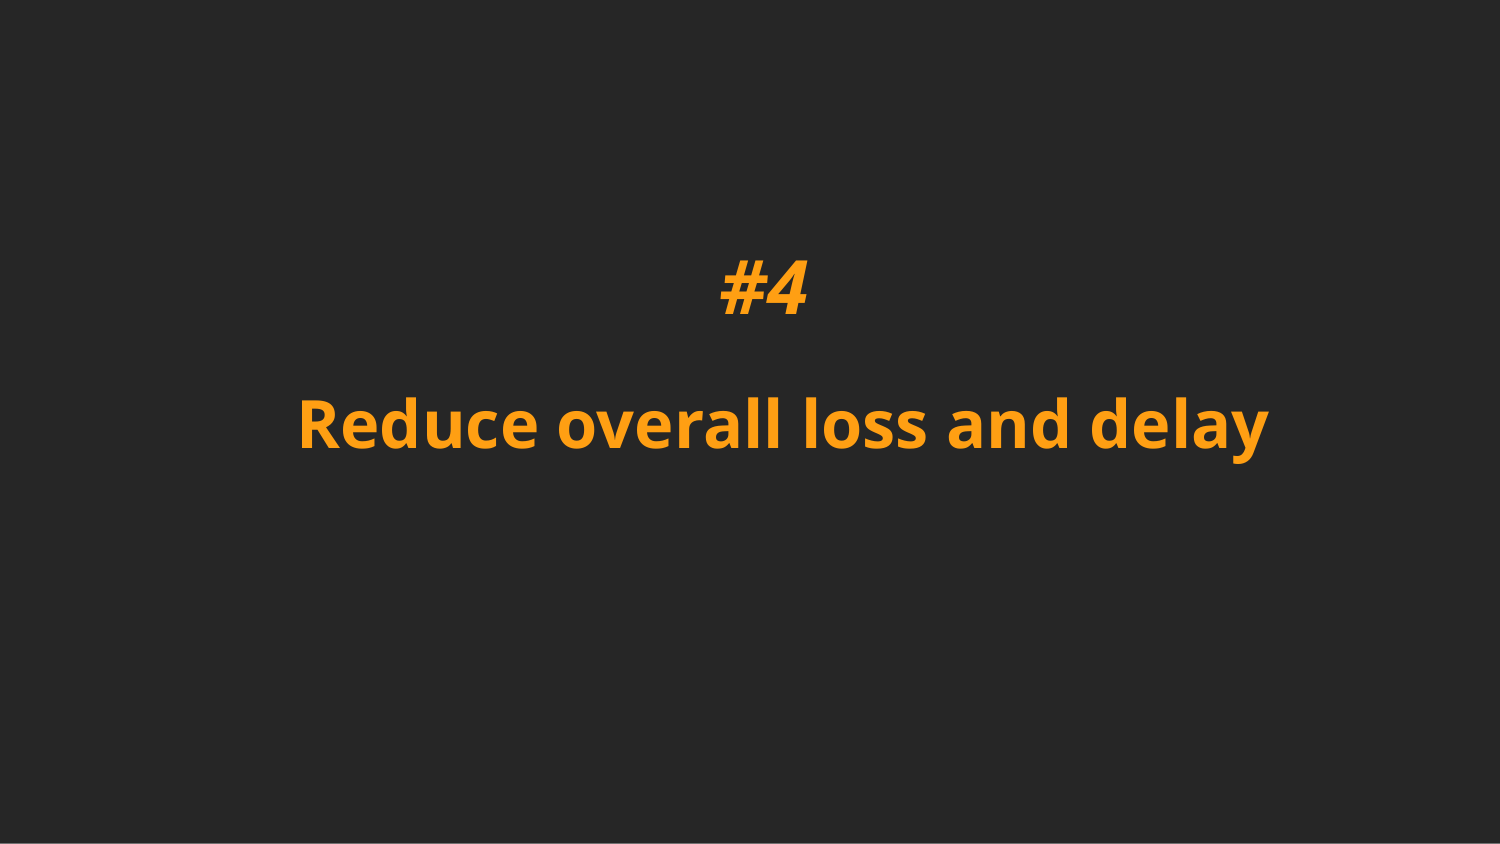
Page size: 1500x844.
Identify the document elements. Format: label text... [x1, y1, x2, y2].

text_box #4 [704, 231, 857, 337]
text_box Reduce overall loss and delay [0, 0, 1500, 844]
